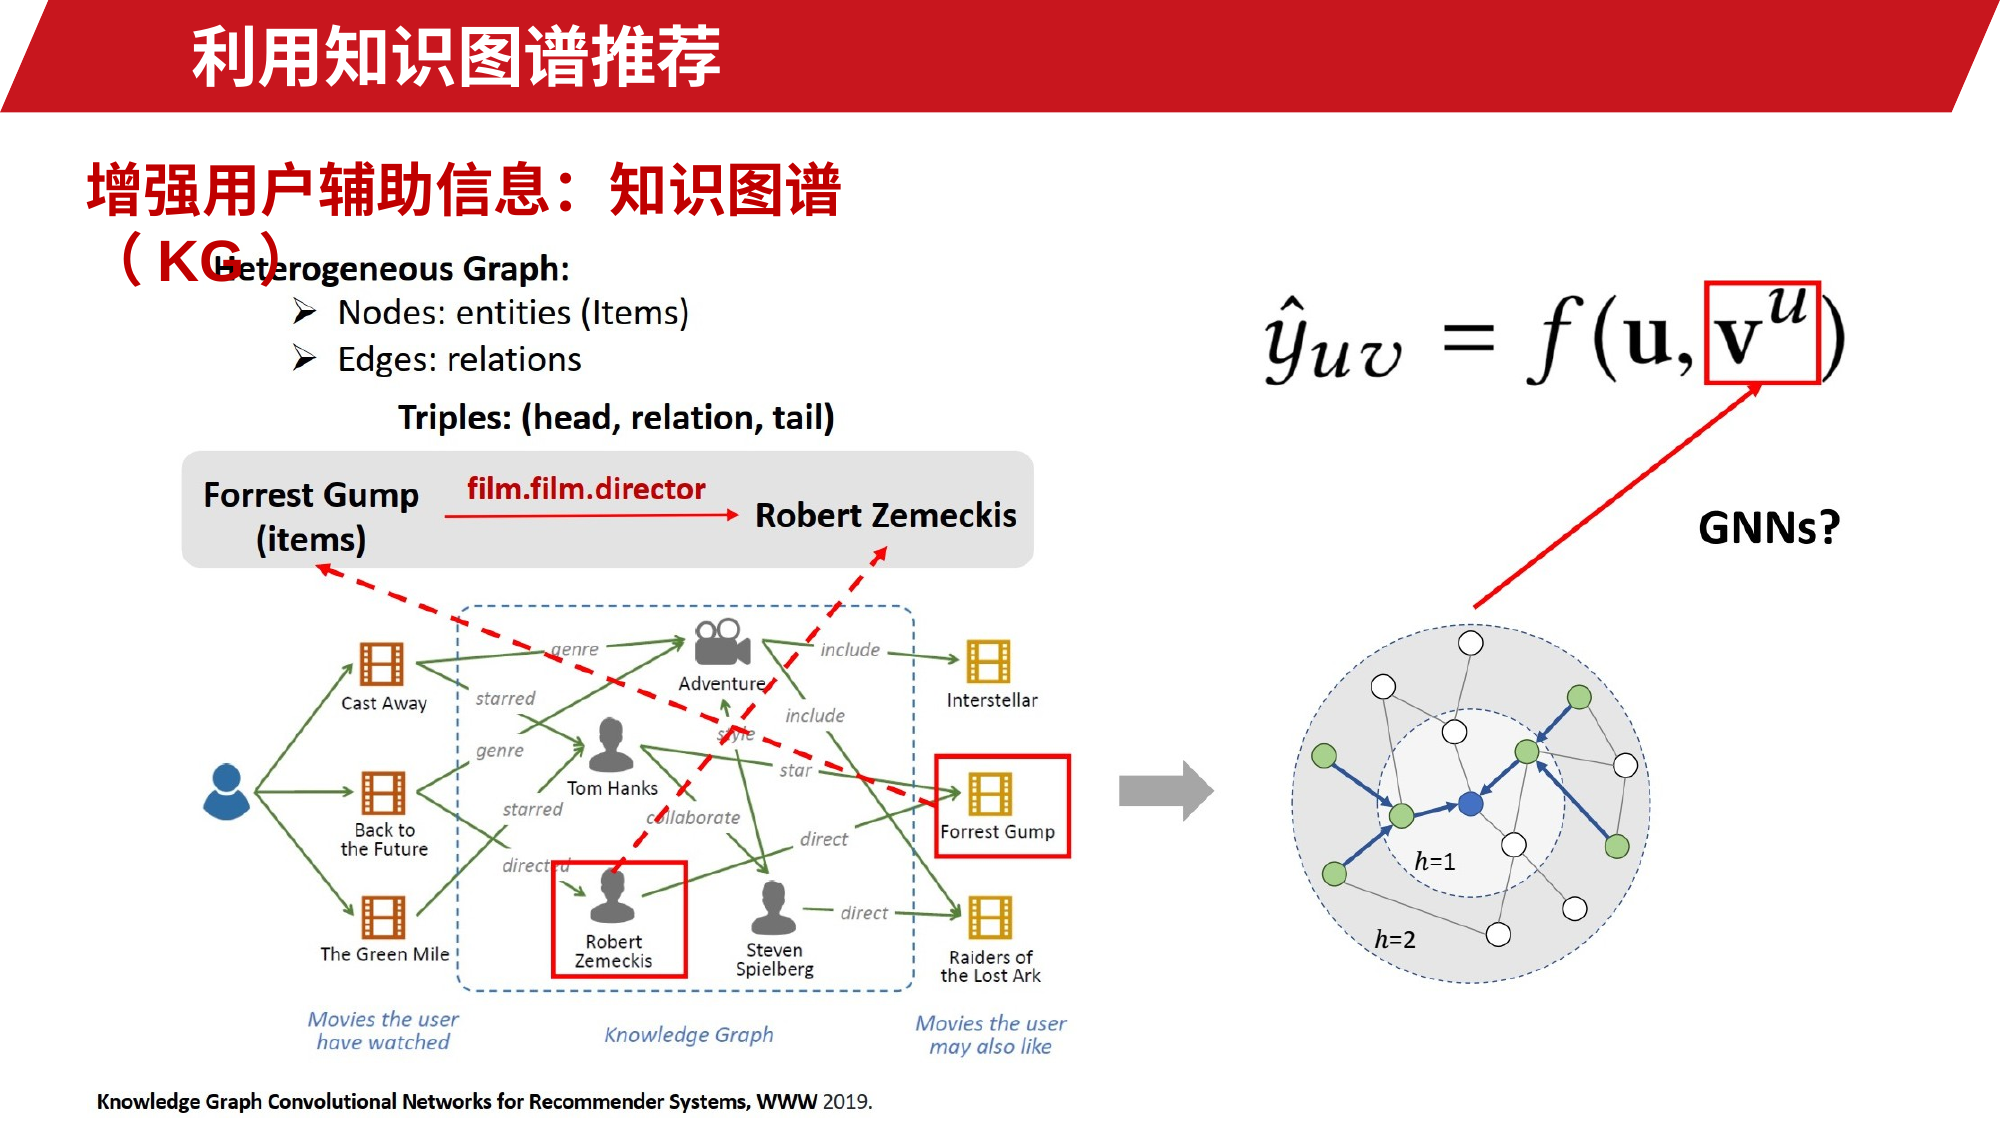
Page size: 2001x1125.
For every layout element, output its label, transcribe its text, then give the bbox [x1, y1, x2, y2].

text_box 利用知识图谱推荐 [189, 12, 727, 95]
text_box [70, 147, 1850, 1119]
